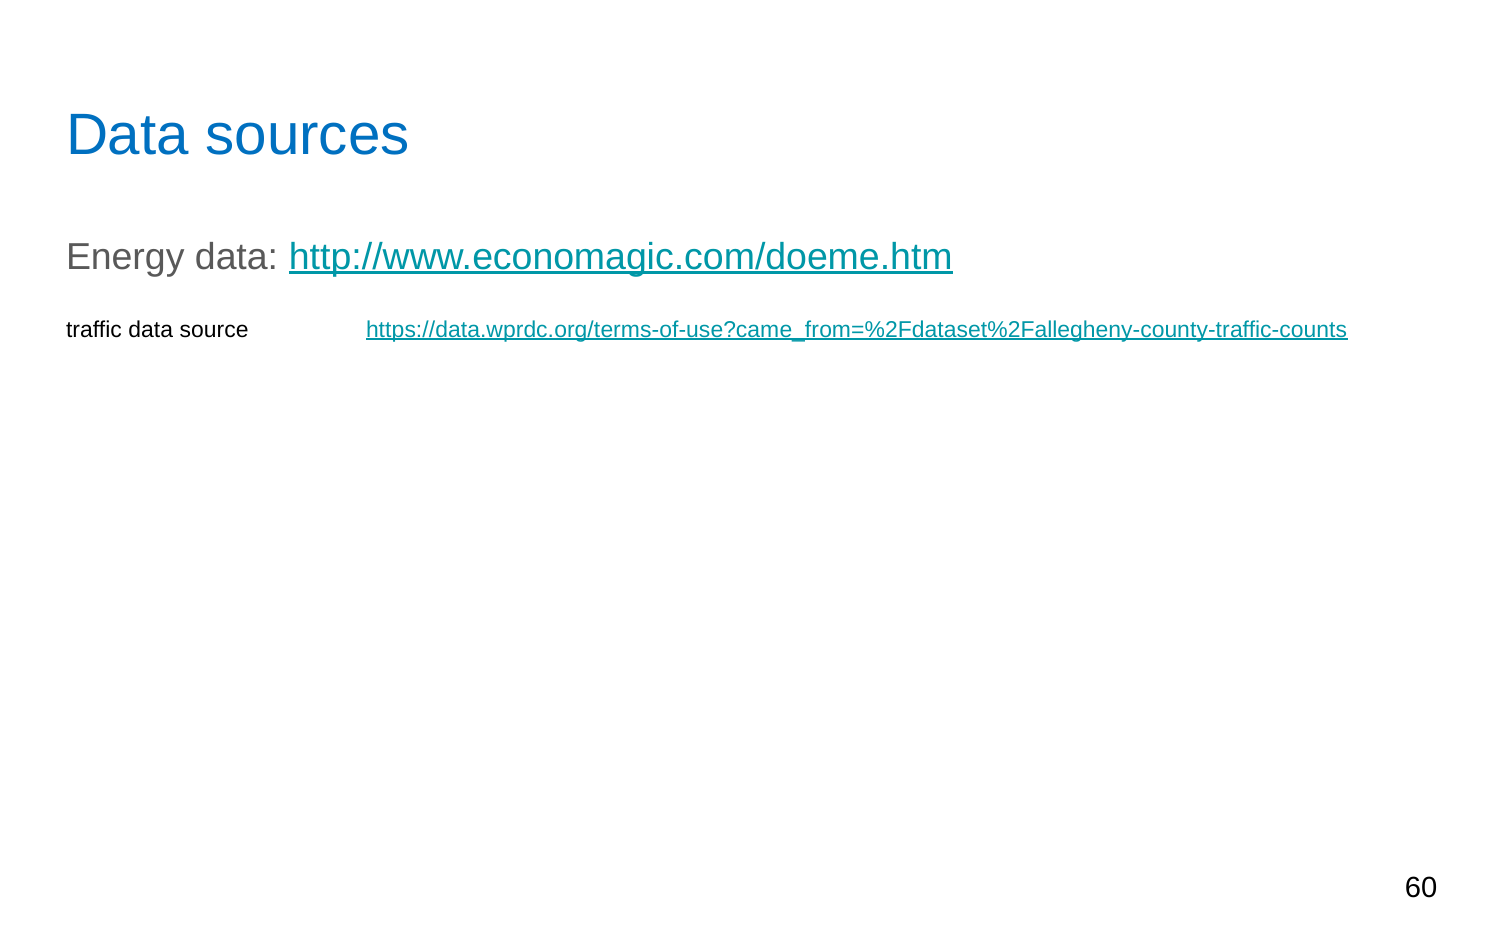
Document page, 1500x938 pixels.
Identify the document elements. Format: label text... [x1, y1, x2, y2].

title Data sources [51, 81, 1449, 186]
list Energy data: http://www.economagic.com/doeme.htm traffic data source https://data.wprdc.org/terms-of-use?came_from=%2Fdataset%2Fallegheny-county-traffic-counts [51, 210, 1449, 833]
slide_number ‹#› [1389, 849, 1480, 922]
